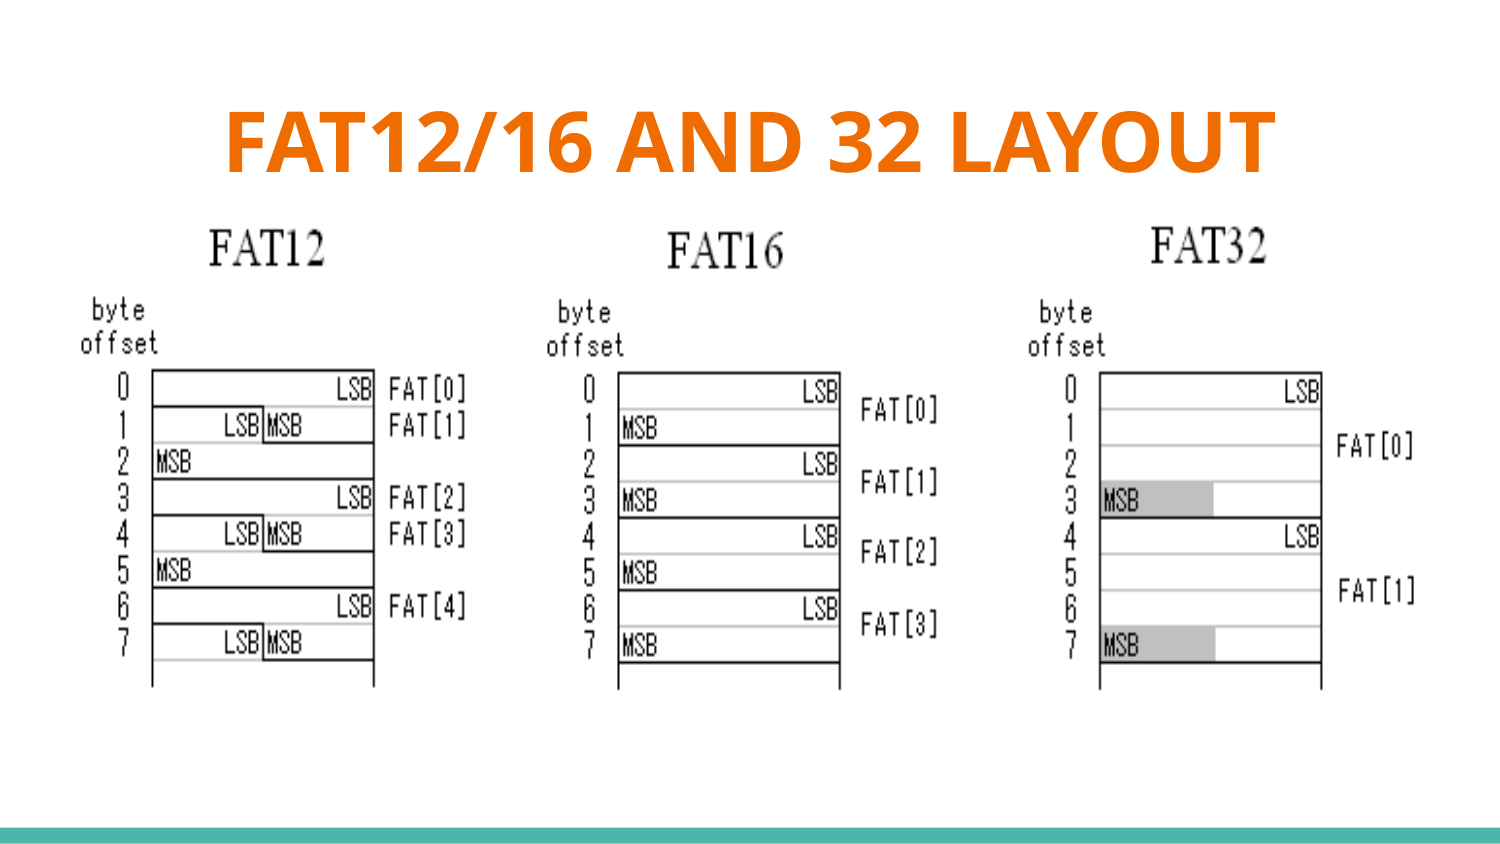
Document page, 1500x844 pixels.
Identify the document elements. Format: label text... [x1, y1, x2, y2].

title FAT12/16 AND 32 LAYOUT COMPARE [51, 72, 1449, 189]
picture [50, 207, 1450, 750]
